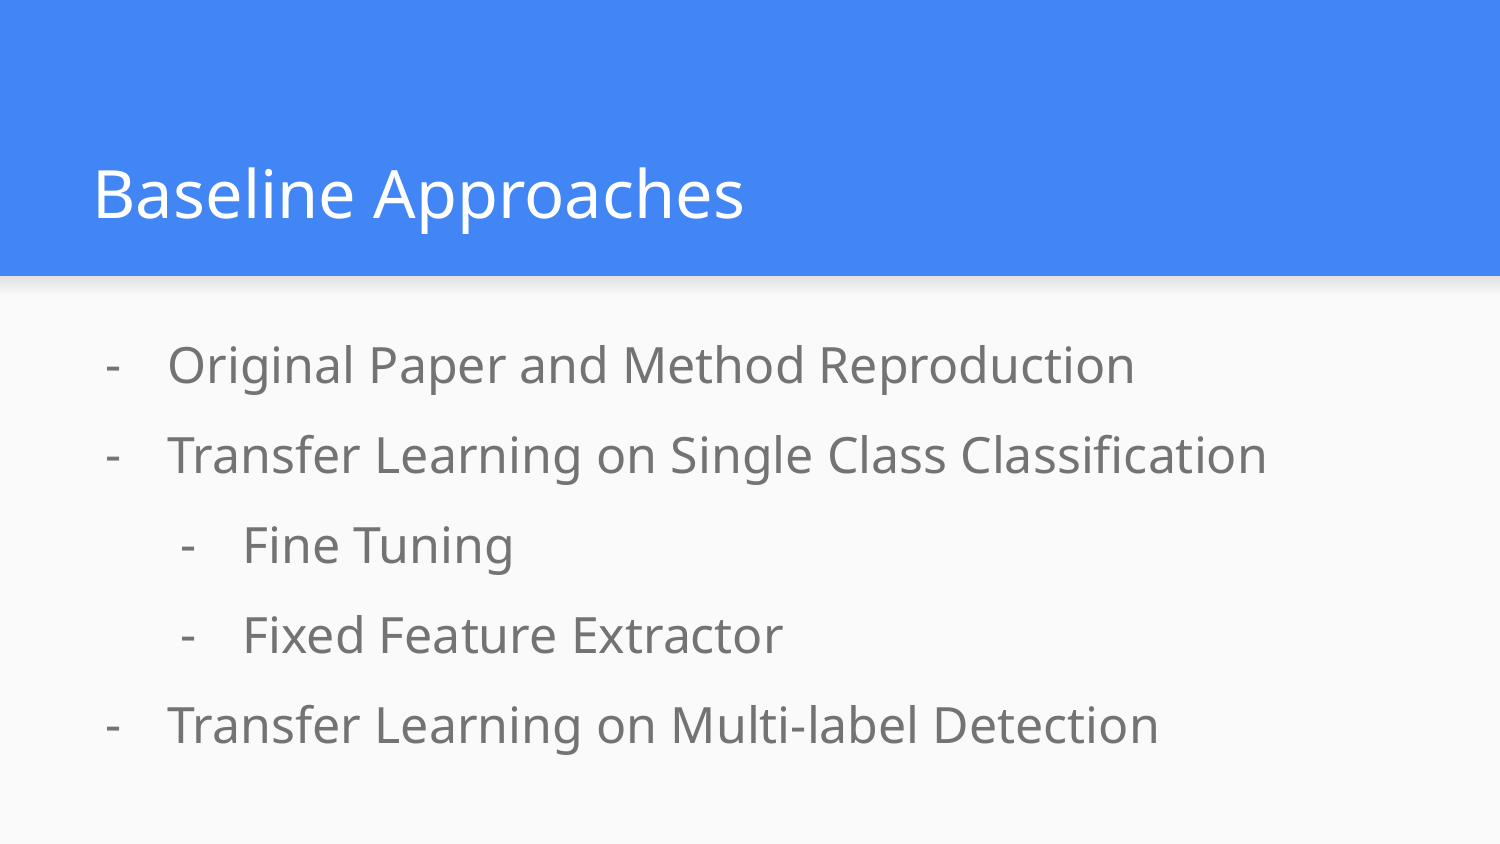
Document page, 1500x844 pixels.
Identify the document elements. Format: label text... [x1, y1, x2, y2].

title Baseline Approaches [77, 121, 1427, 248]
list Original Paper and Method Reproduction Transfer Learning on Single Class Classification Fine Tuning Fixed Feature Extractor Transfer Learning on Multi-label Detection [77, 288, 1427, 733]
